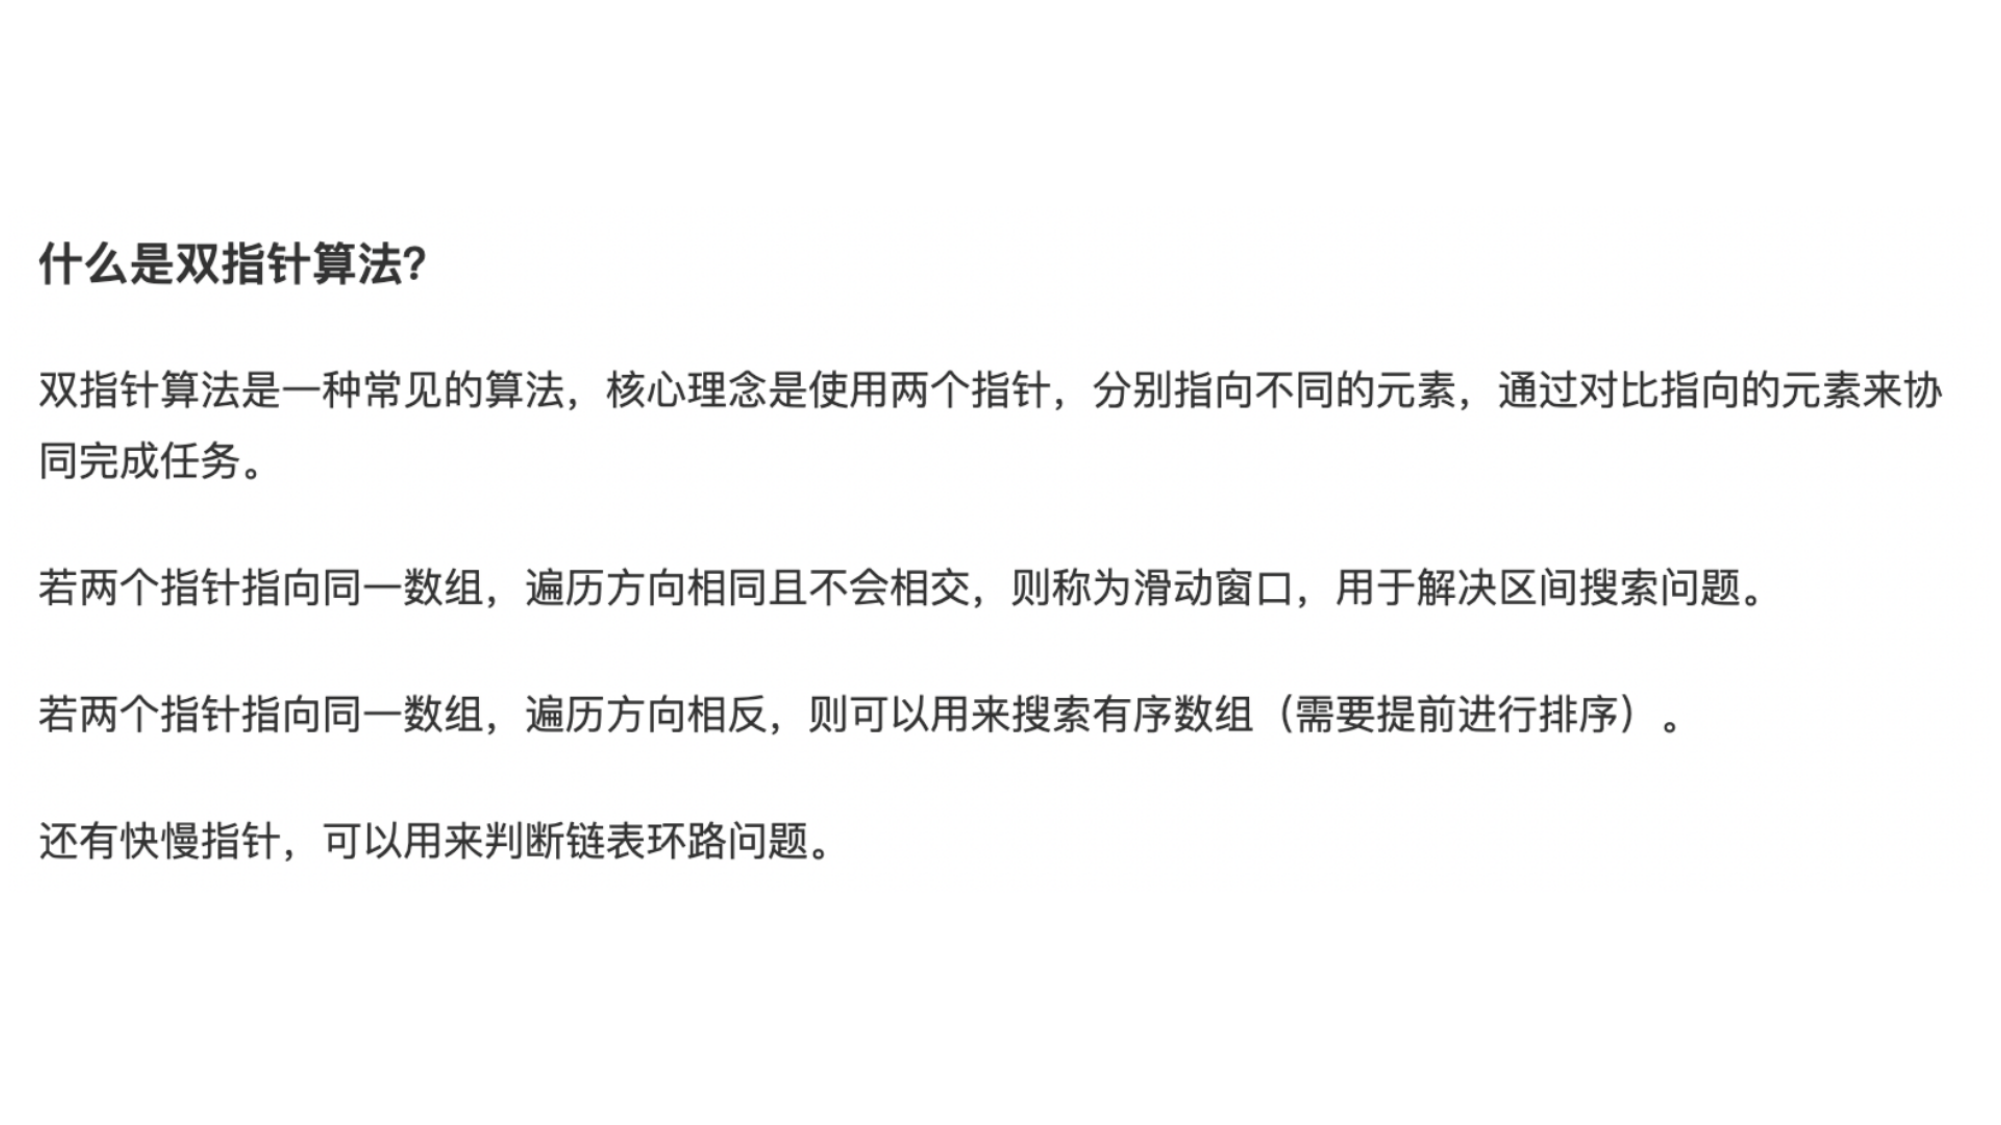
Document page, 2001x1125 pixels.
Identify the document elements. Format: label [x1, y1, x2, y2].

picture [8, 205, 1992, 920]
